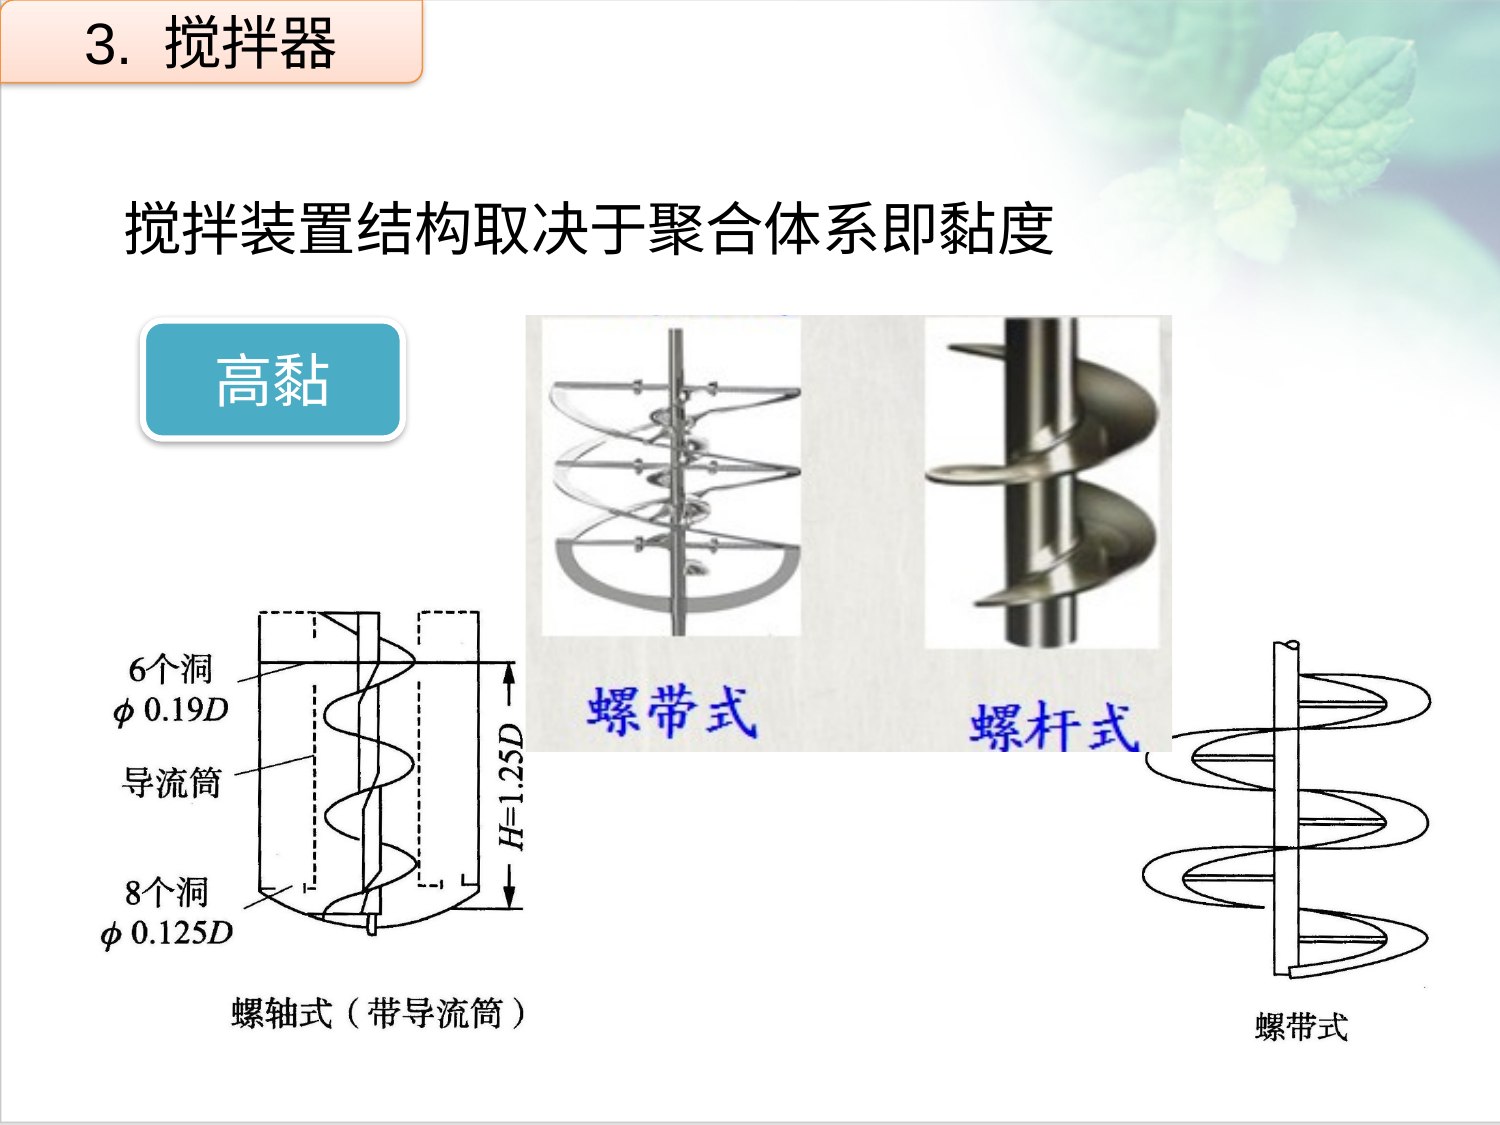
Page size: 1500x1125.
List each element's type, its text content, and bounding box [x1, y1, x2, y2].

text_box 高黏 [139, 317, 406, 442]
text_box 搅拌装置结构取决于聚合体系即黏度 [108, 184, 1071, 270]
picture [0, 0, 1500, 1125]
text_box 3. 搅拌器 [0, 0, 424, 84]
